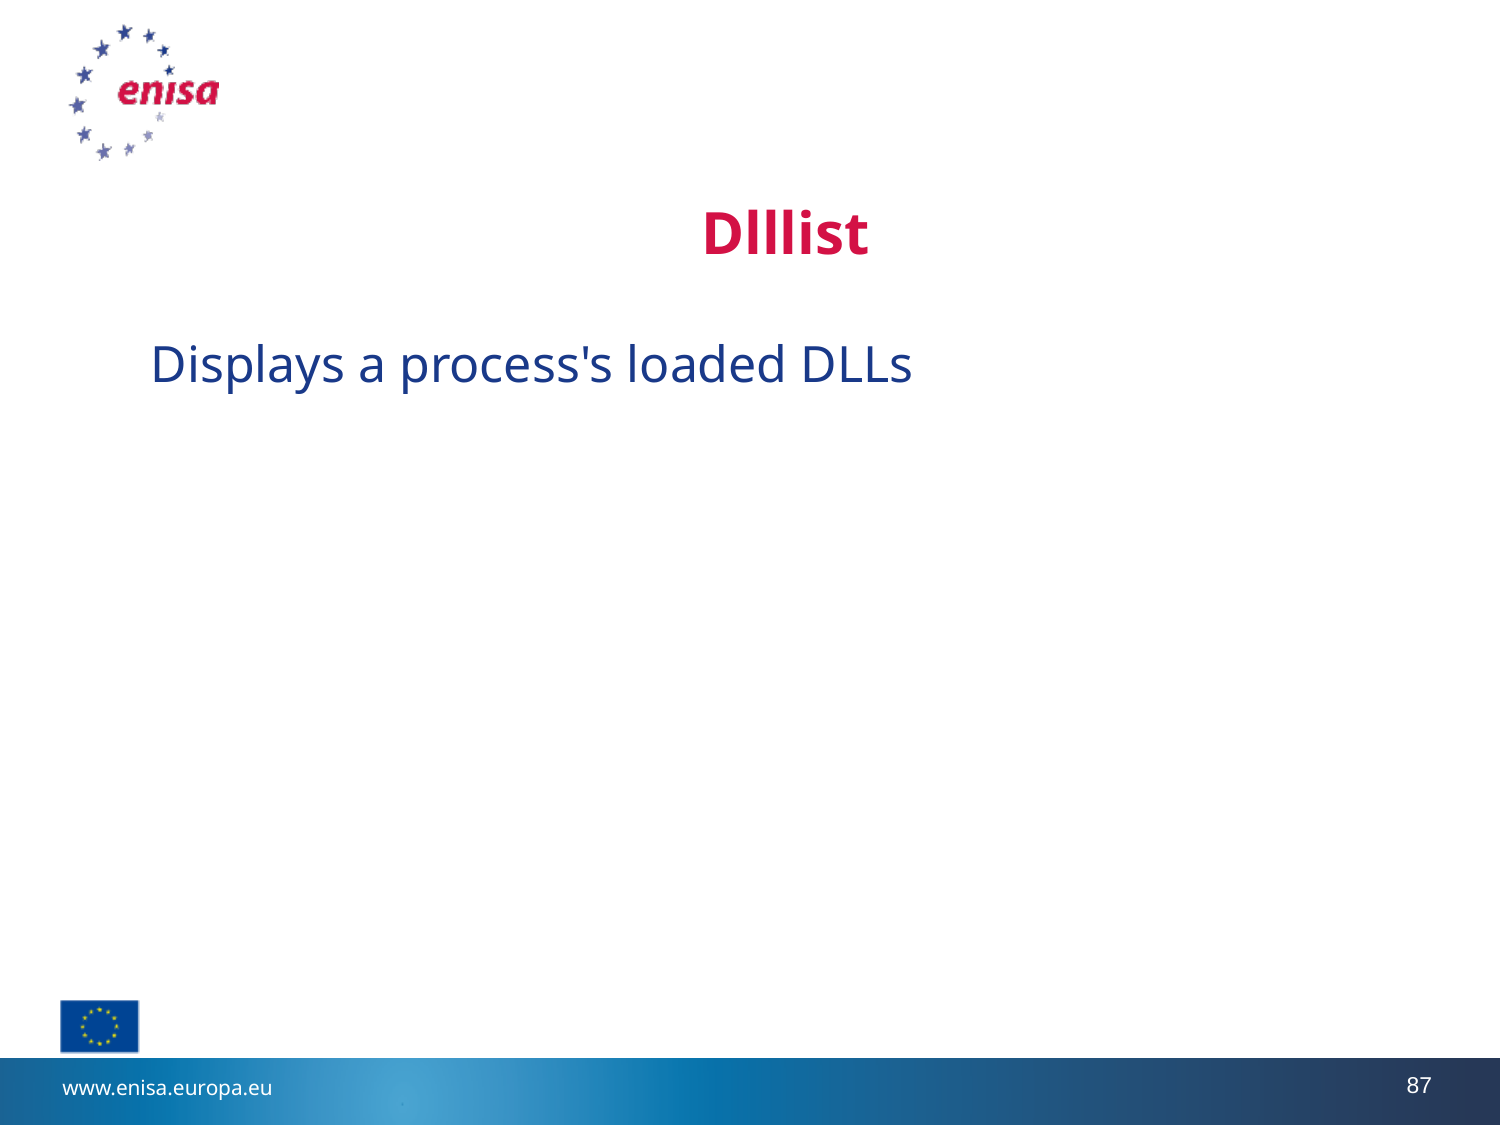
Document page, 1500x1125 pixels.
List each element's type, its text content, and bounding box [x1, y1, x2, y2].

picture [708, 1058, 713, 1125]
picture [724, 1058, 1500, 1125]
picture [142, 1058, 147, 1125]
picture [68, 23, 219, 161]
picture [59, 999, 140, 1054]
picture [0, 1058, 132, 1125]
picture [180, 1058, 667, 1125]
picture [715, 1058, 721, 1125]
picture [134, 1058, 140, 1125]
list Displays a process's loaded DLLs [135, 324, 1436, 975]
title Dlllist [135, 174, 1436, 288]
